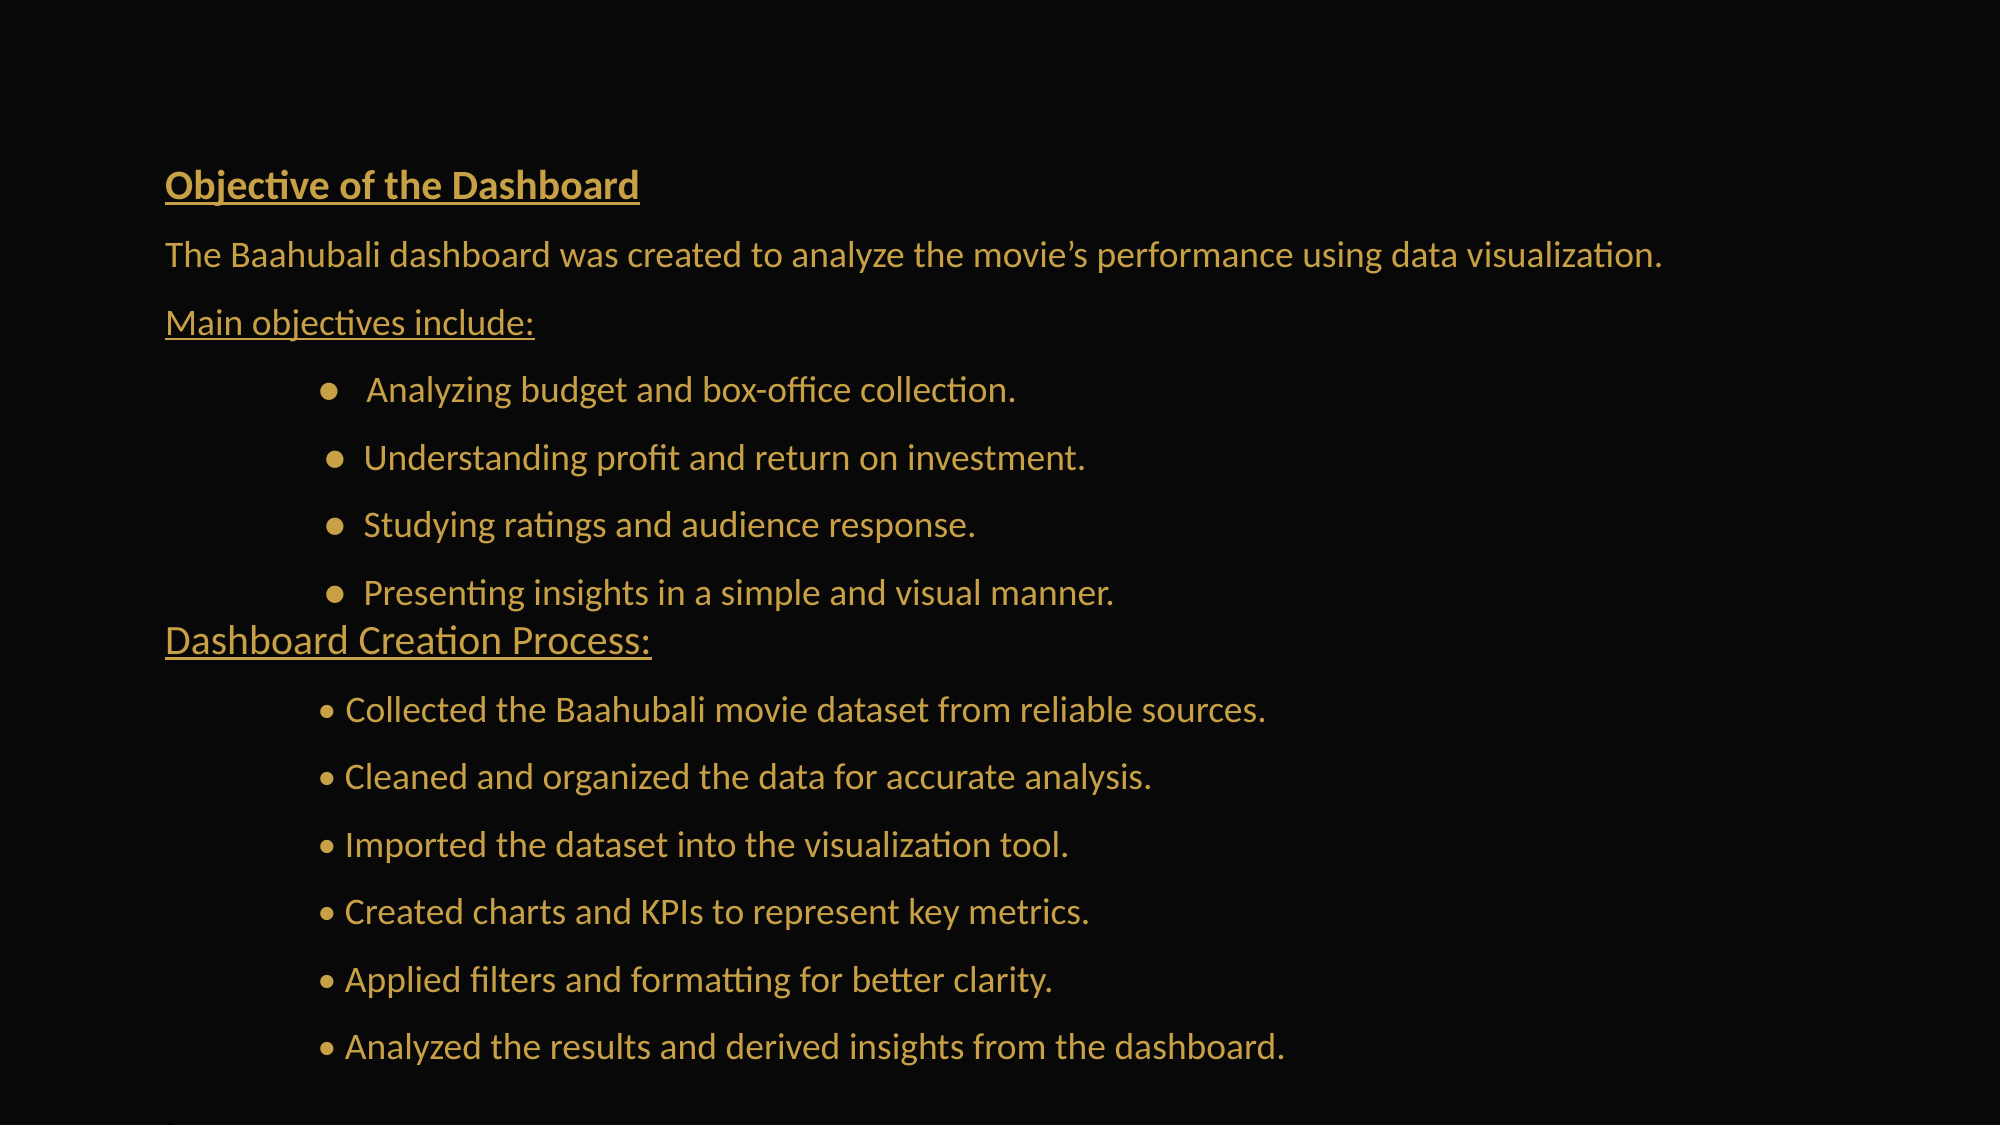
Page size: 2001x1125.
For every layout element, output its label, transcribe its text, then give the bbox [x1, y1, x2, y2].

text_box Objective of the Dashboard The Baahubali dashboard was created to analyze the movie’s performance using data visualization. Main objectives include: ● Analyzing budget and box-office collection. ● Understanding profit and return on investment. ● Studying ratings and audience response. ● Presenting insights in a simple and visual manner. Dashboard Creation Process: • Collected the Baahubali movie dataset from reliable sources. • Cleaned and organized the data for accurate analysis. • Imported the dataset into the visualization tool. • Created charts and KPIs to represent key metrics. • Applied filters and formatting for better clarity. • Analyzed the results and derived insights from the dashboard. . [150, 125, 1700, 1125]
